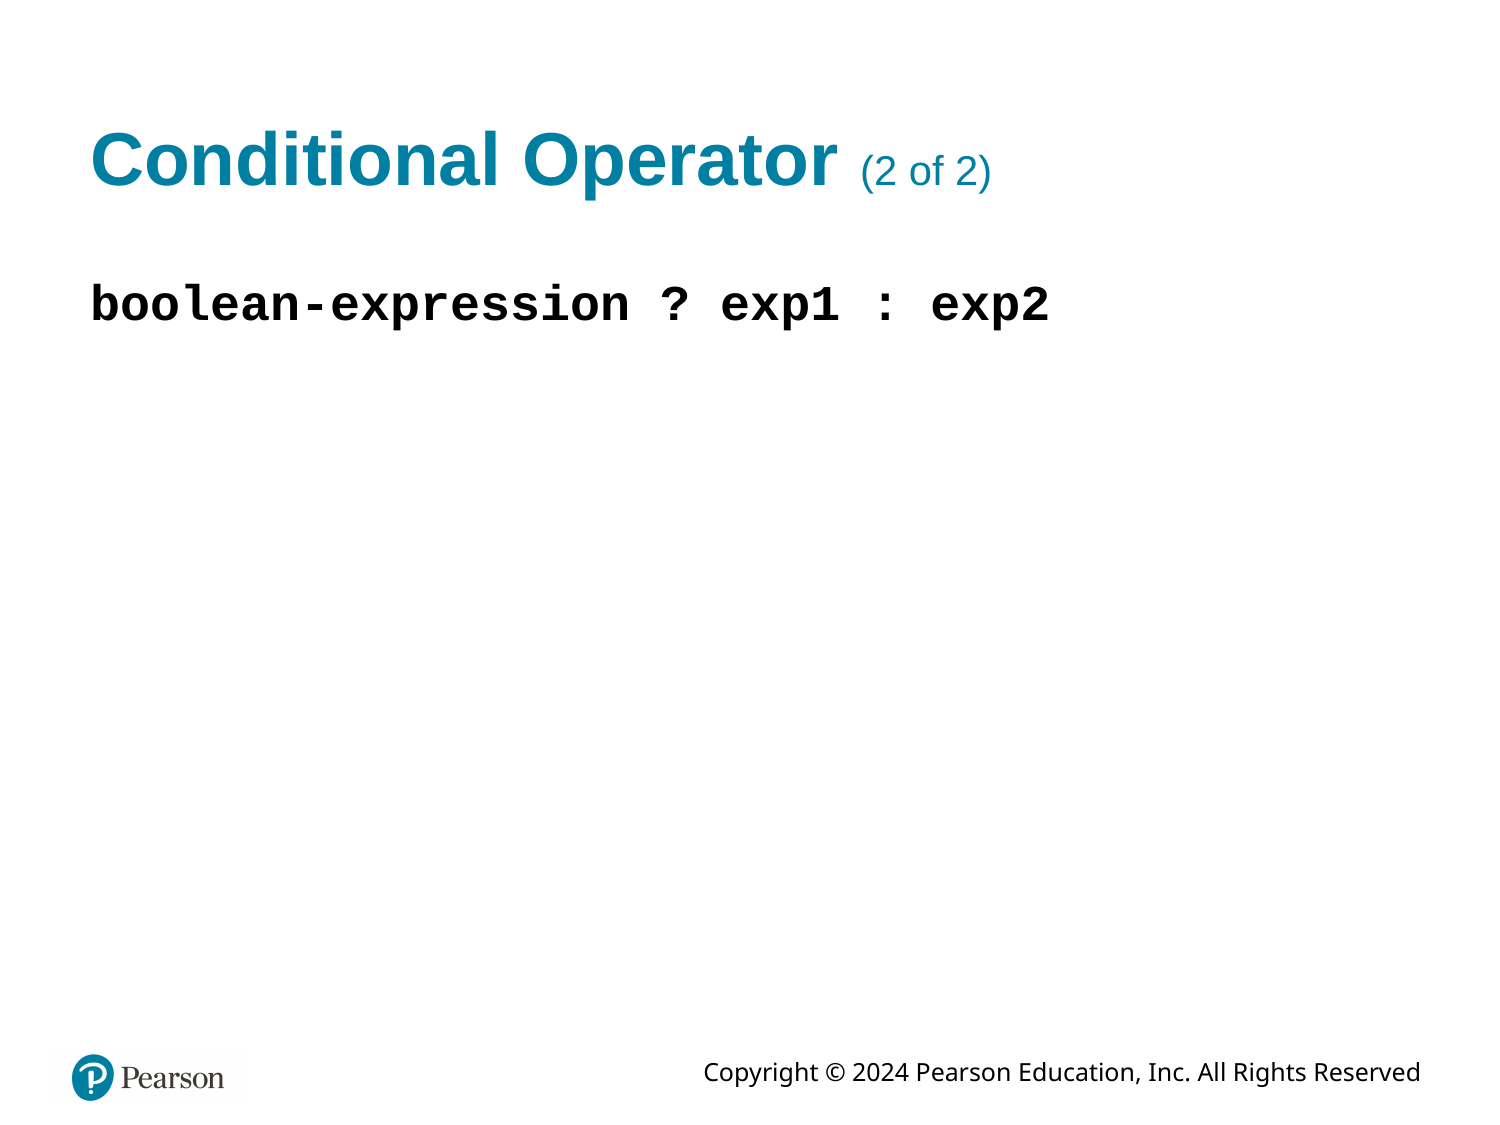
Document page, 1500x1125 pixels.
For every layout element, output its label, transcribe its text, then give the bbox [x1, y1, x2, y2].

list boolean-expression ? exp1 : exp2 [75, 255, 1426, 353]
picture [51, 1053, 245, 1102]
title Conditional Operator (2 of 2) [75, 35, 1425, 216]
